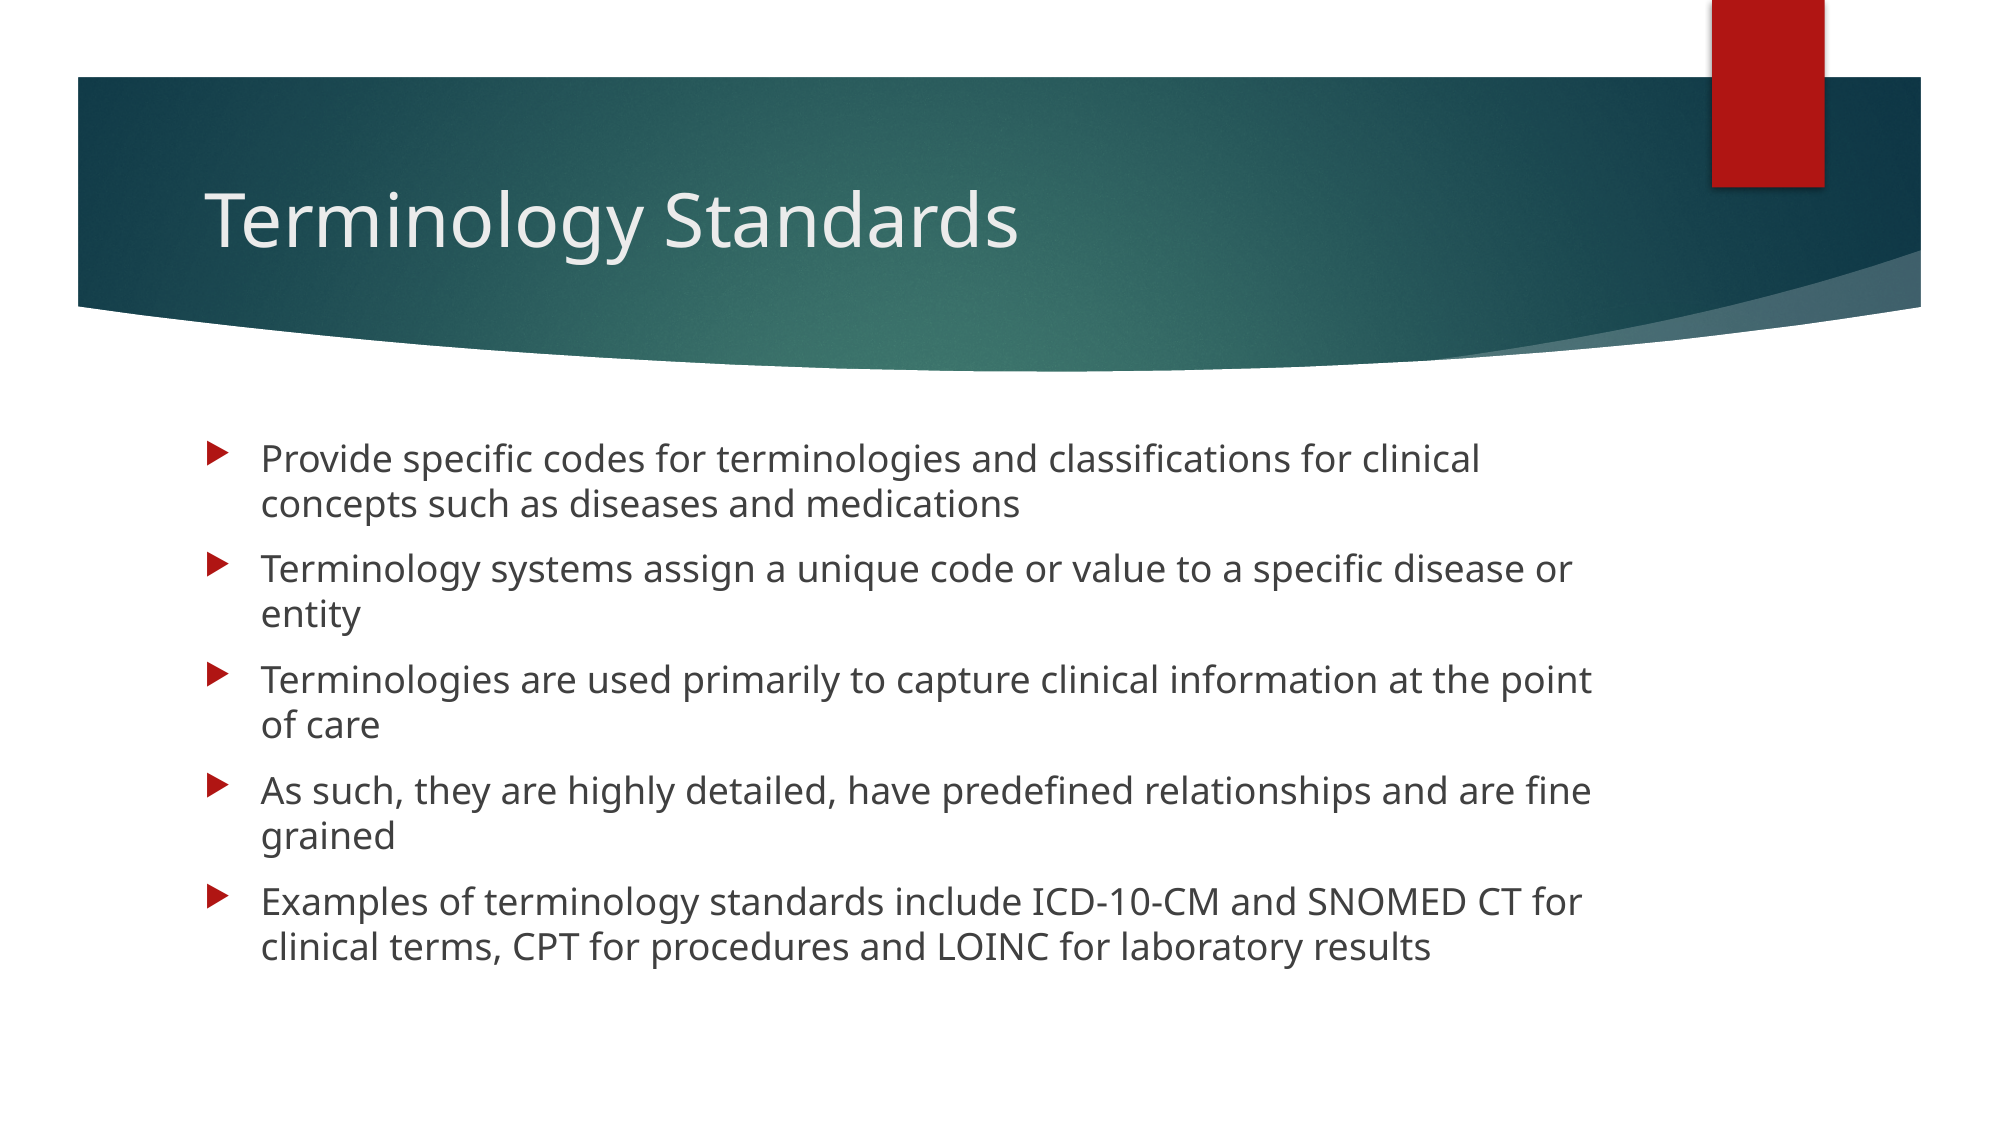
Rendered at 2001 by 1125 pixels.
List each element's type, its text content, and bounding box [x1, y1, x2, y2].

list Provide specific codes for terminologies and classifications for clinical concepts such as diseases and medications Terminology systems assign a unique code or value to a specific disease or entity Terminologies are used primarily to capture clinical information at the point of care As such, they are highly detailed, have predefined relationships and are fine grained Examples of terminology standards include ICD-10-CM and SNOMED CT for clinical terms, CPT for procedures and LOINC for laboratory results [189, 427, 1638, 988]
title Terminology Standards [189, 159, 1638, 276]
